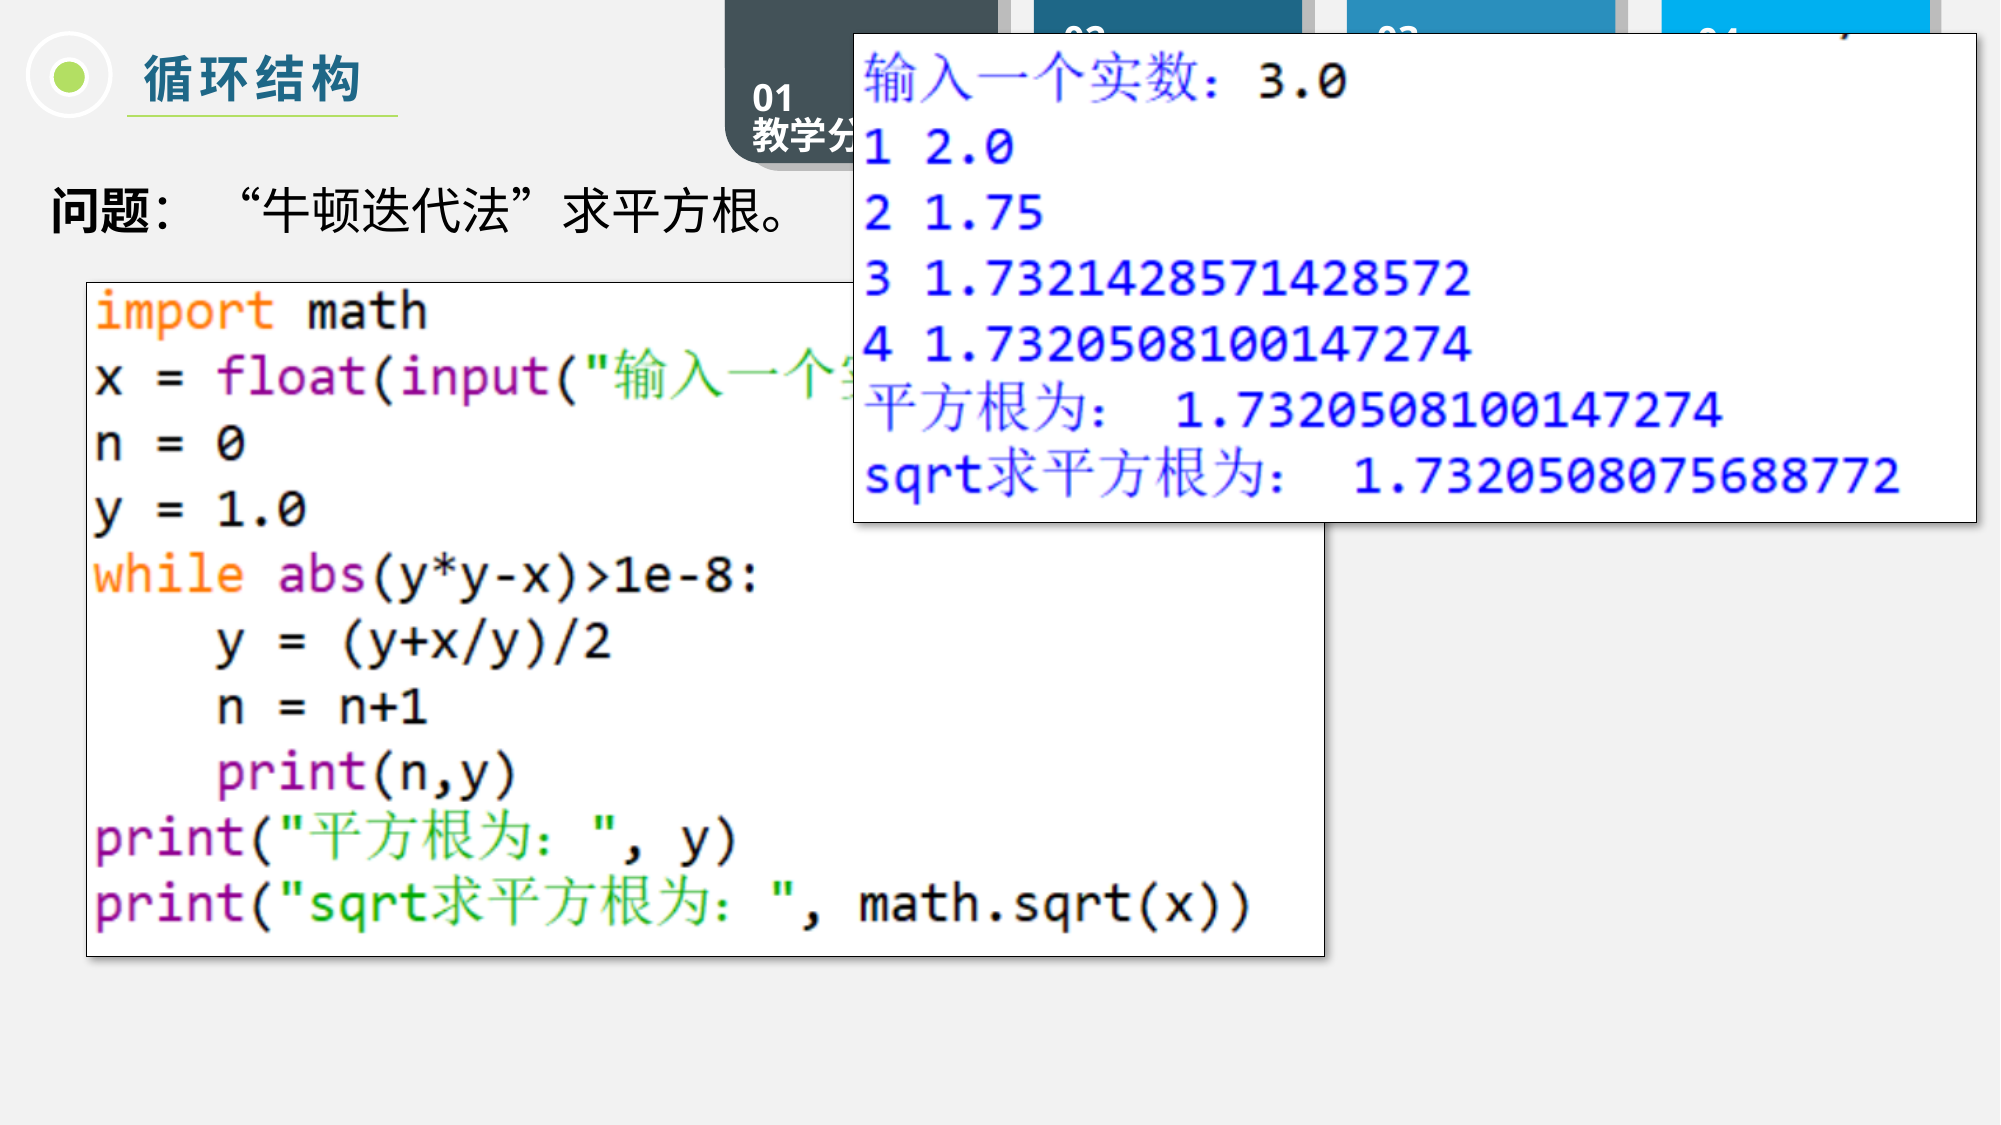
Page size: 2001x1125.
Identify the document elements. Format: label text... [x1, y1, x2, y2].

picture [86, 32, 1977, 957]
text_box 循环结构 [128, 40, 847, 115]
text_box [27, 33, 111, 117]
text_box 问题： “牛顿迭代法”求平方根。 [35, 142, 847, 247]
